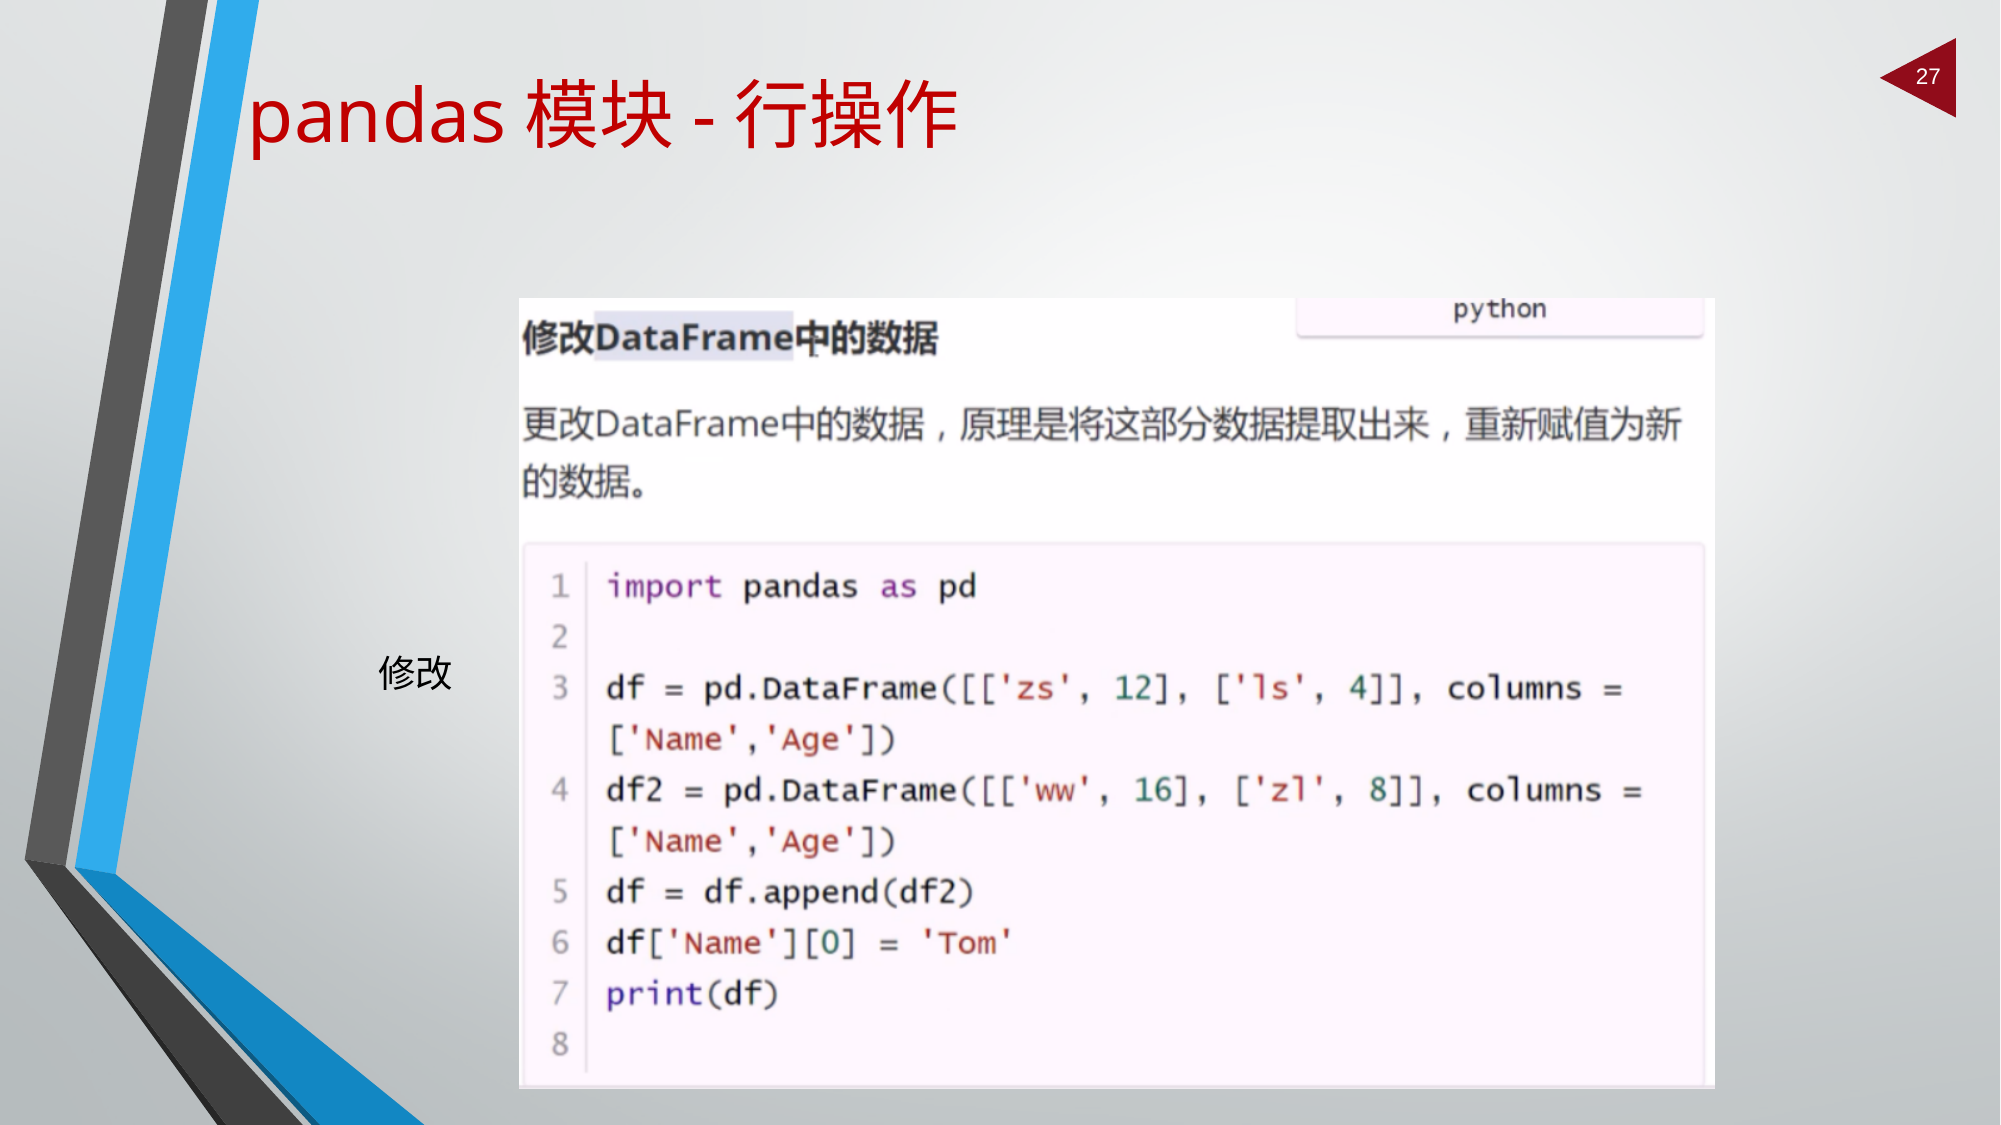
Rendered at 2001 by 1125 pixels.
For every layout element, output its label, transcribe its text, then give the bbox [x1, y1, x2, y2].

list 修改 [363, 281, 1680, 1064]
picture [518, 298, 1715, 1089]
text_box pandas模块-行操作 [233, 60, 1502, 203]
